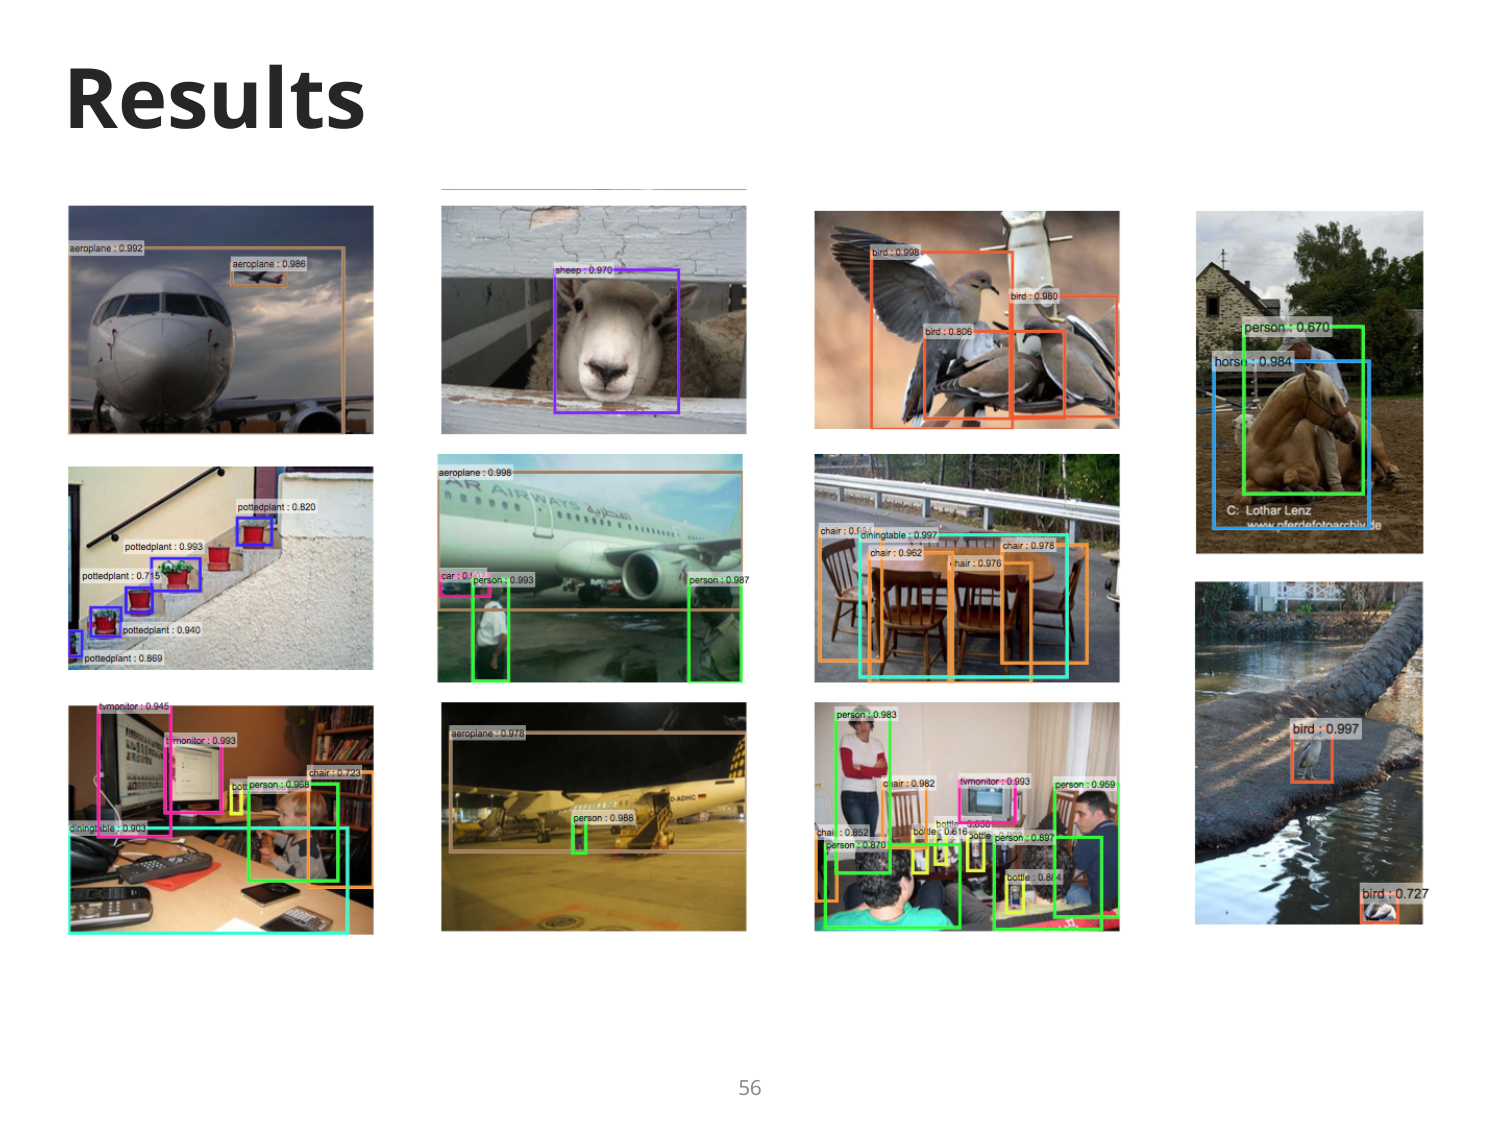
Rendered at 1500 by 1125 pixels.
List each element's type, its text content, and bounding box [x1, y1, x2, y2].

slide_number 56 [575, 1058, 925, 1119]
picture [62, 189, 1438, 936]
title Results [48, 41, 1456, 149]
